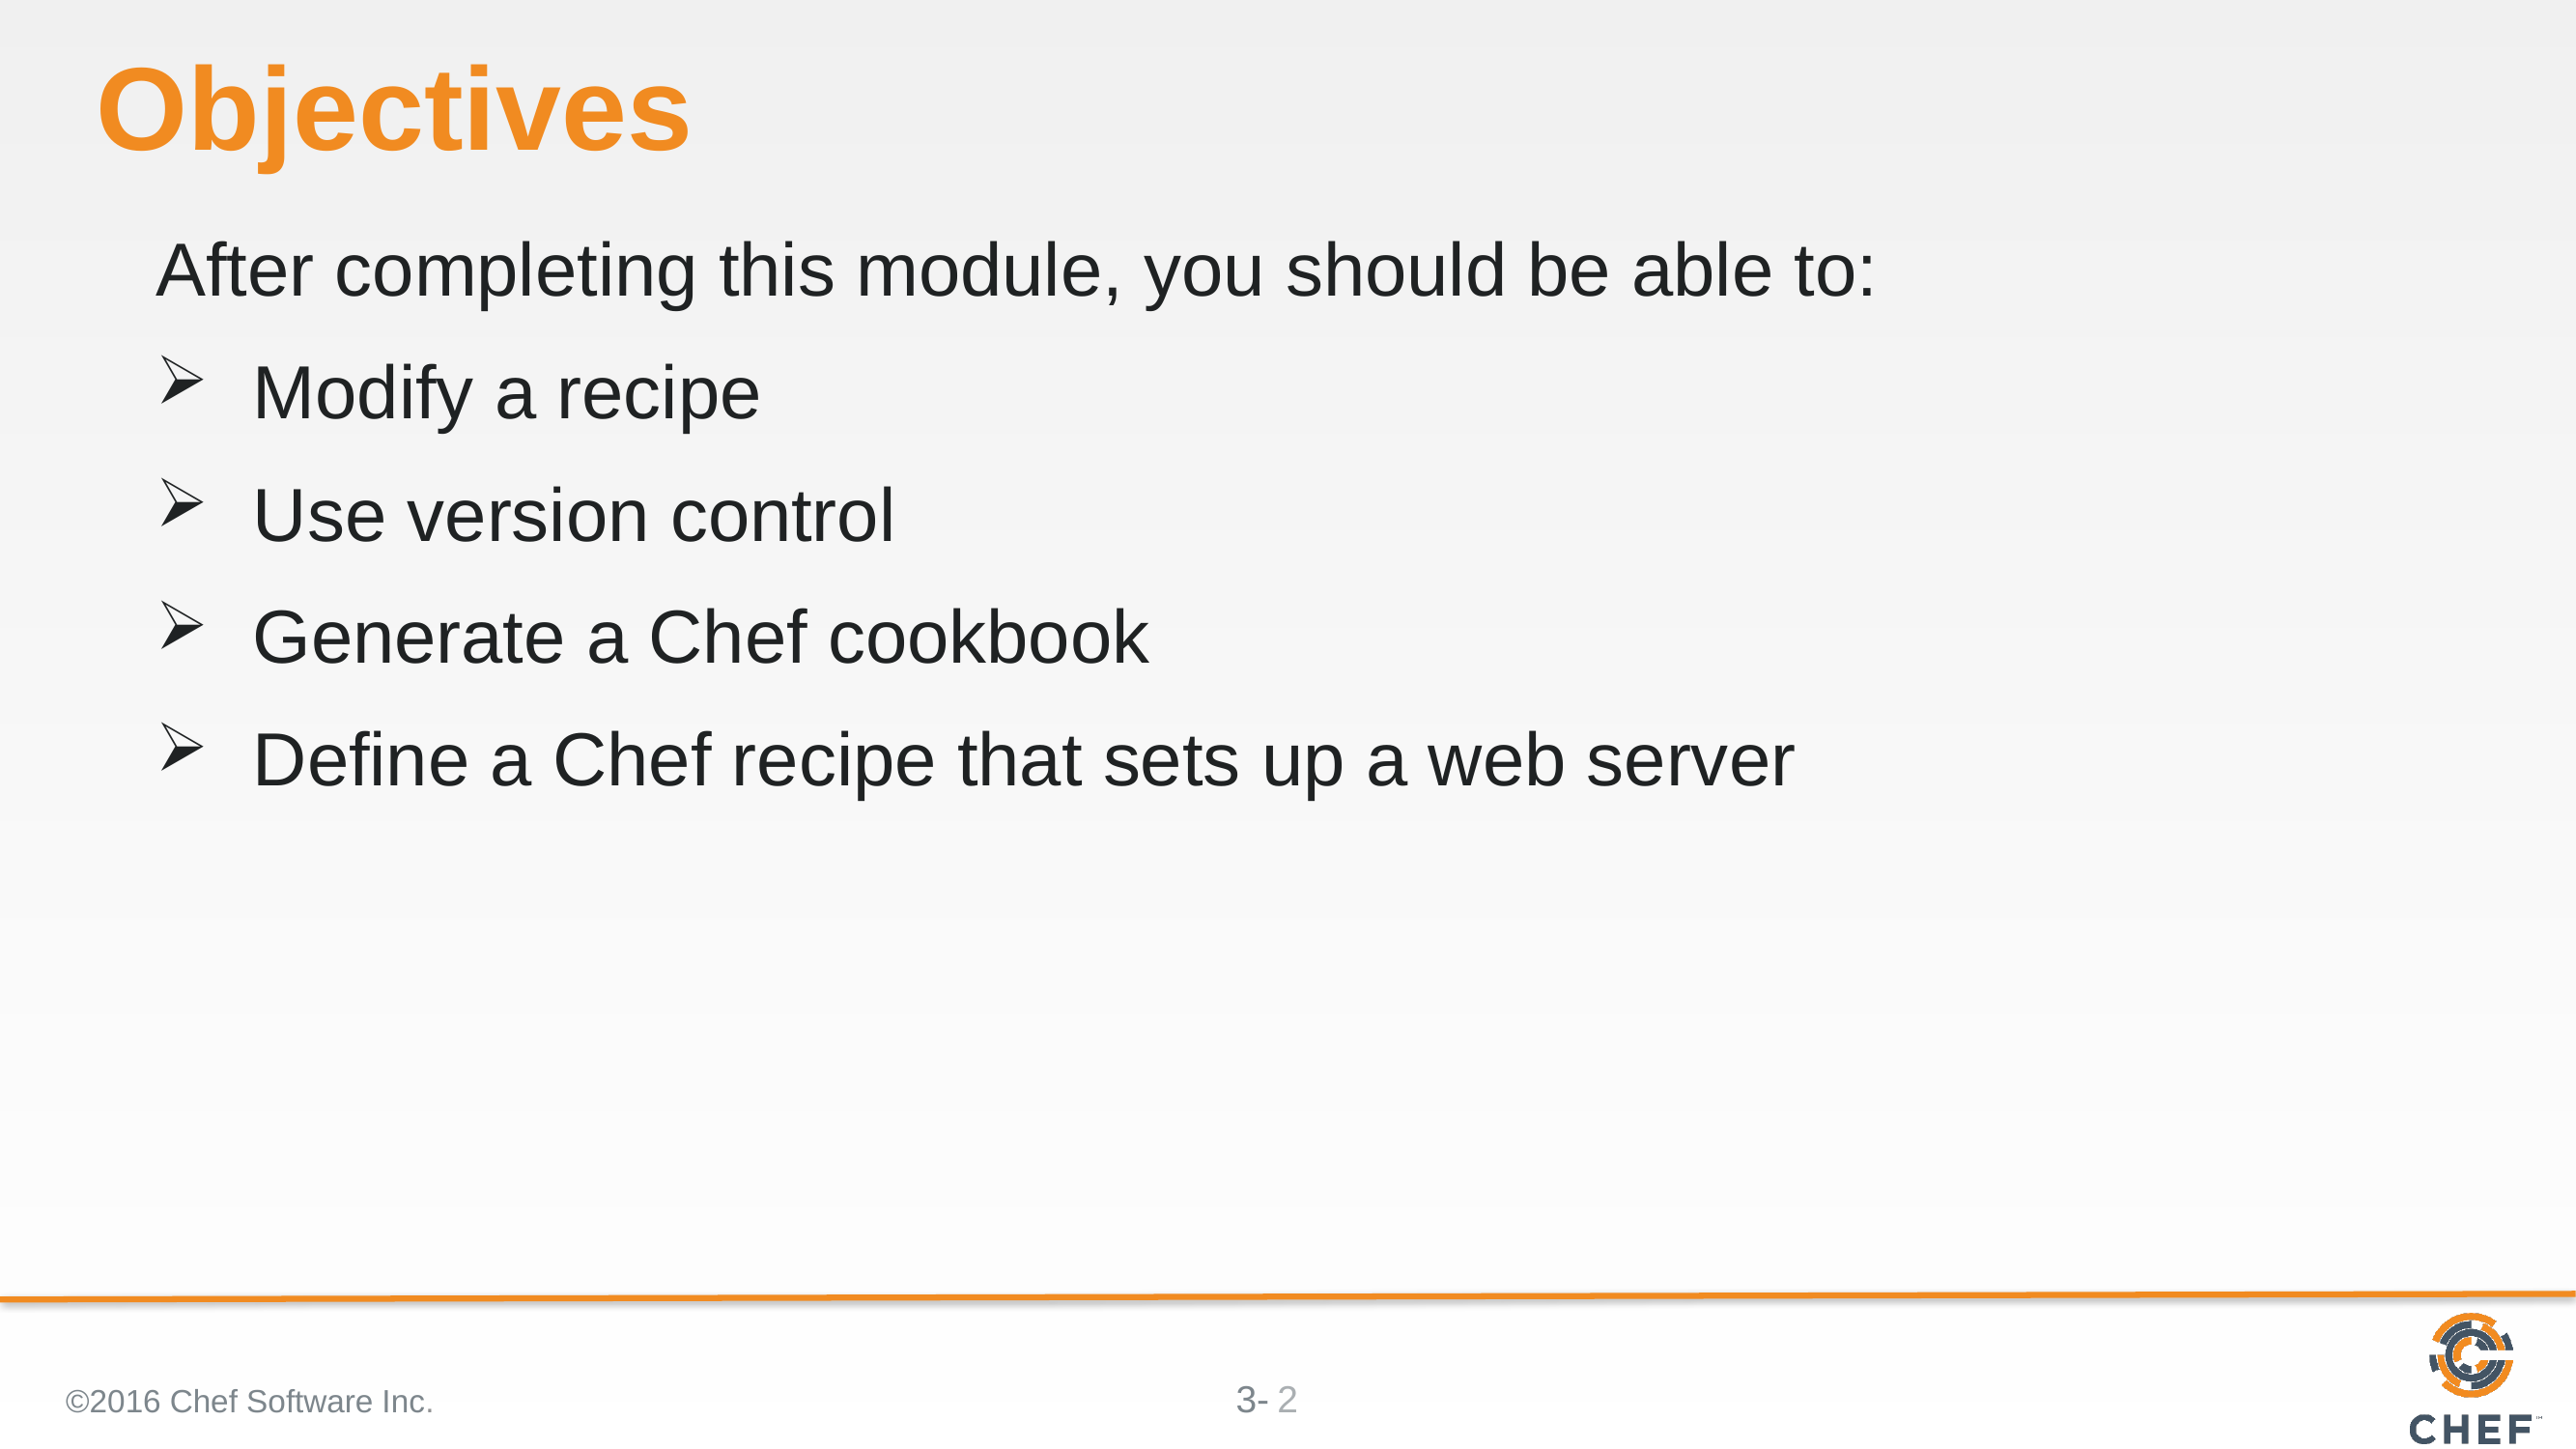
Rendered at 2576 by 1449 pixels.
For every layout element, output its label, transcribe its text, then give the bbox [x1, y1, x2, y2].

list After completing this module, you should be able to: Modify a recipe Use version control Generate a Chef cookbook Define a Chef recipe that sets up a web server [107, 221, 2469, 1176]
slide_number 2 [998, 1359, 1578, 1437]
picture [2399, 1297, 2550, 1449]
footer ©2016 Chef Software Inc. [51, 1359, 952, 1440]
title Objectives [96, 48, 2463, 180]
